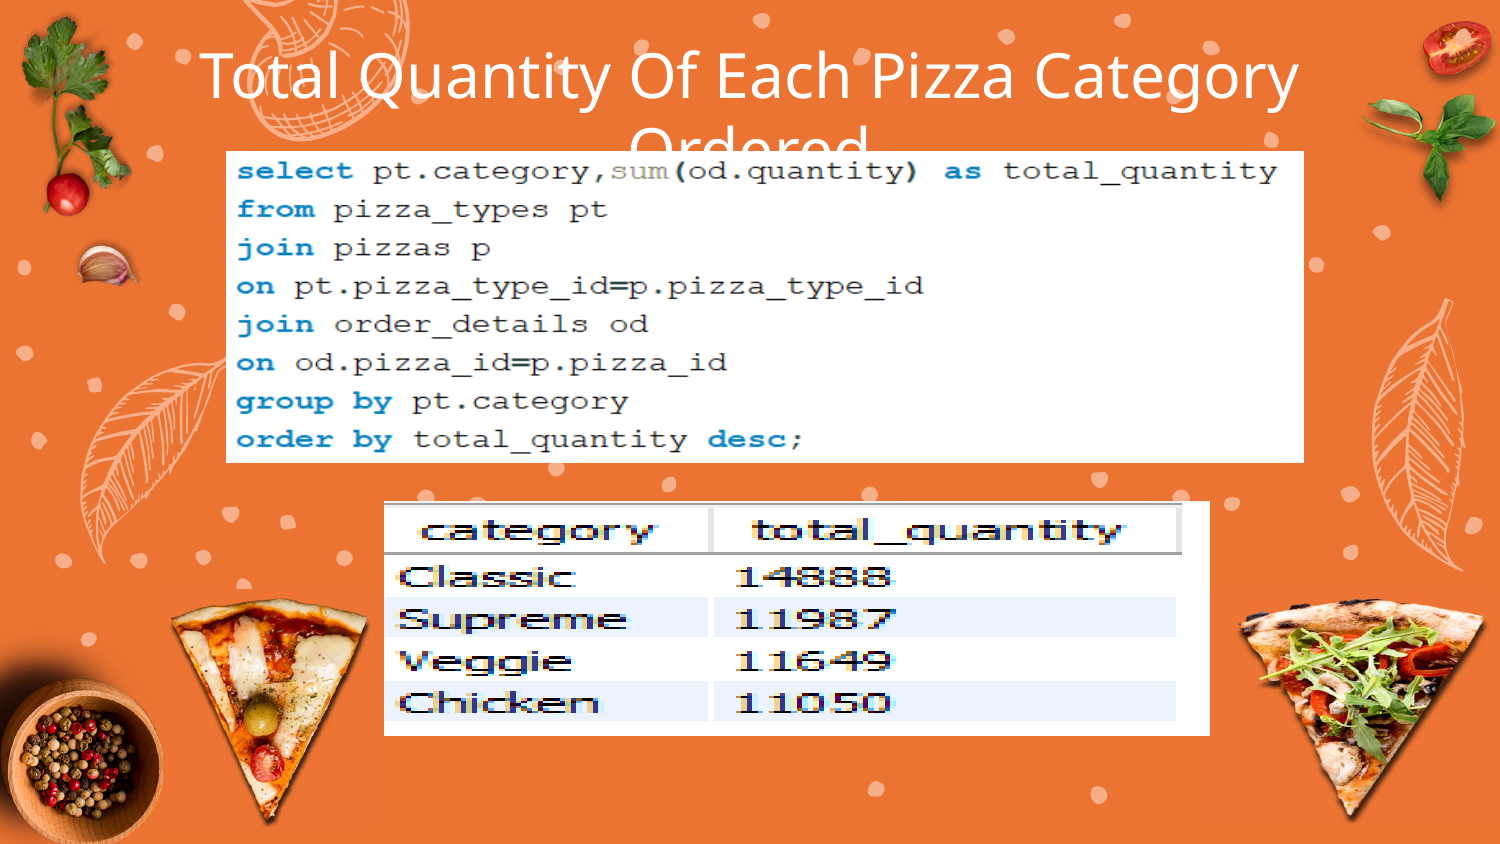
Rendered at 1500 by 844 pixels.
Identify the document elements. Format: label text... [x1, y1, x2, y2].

picture [383, 501, 1493, 824]
picture [0, 589, 375, 844]
picture [1423, 21, 1491, 75]
picture [17, 8, 142, 290]
picture [225, 151, 1304, 463]
picture [1359, 94, 1496, 202]
title Total Quantity Of Each Pizza Category Ordered [116, 86, 1383, 135]
